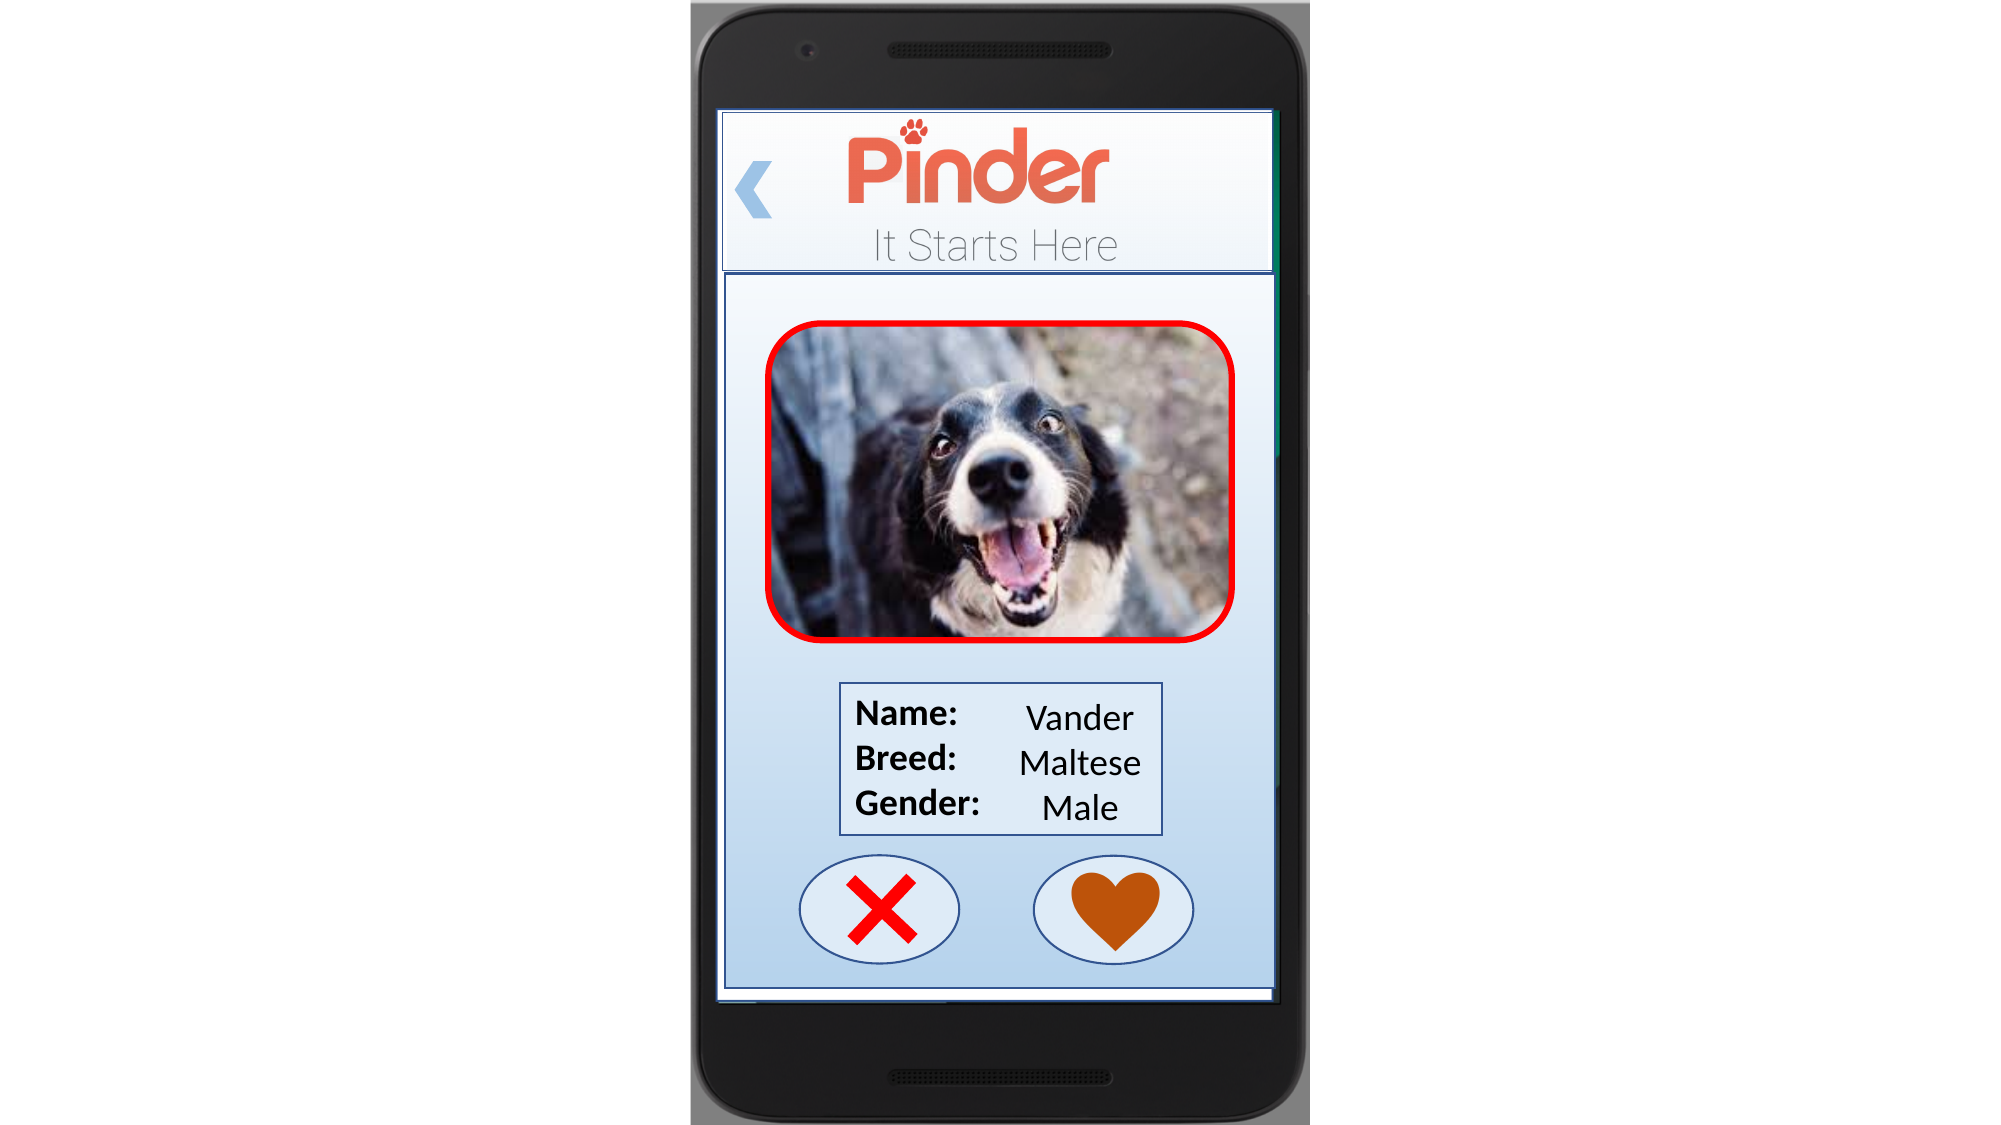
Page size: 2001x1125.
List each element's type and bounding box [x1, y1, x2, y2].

picture [690, 0, 1310, 1125]
text_box [722, 112, 1273, 274]
text_box [838, 866, 925, 953]
